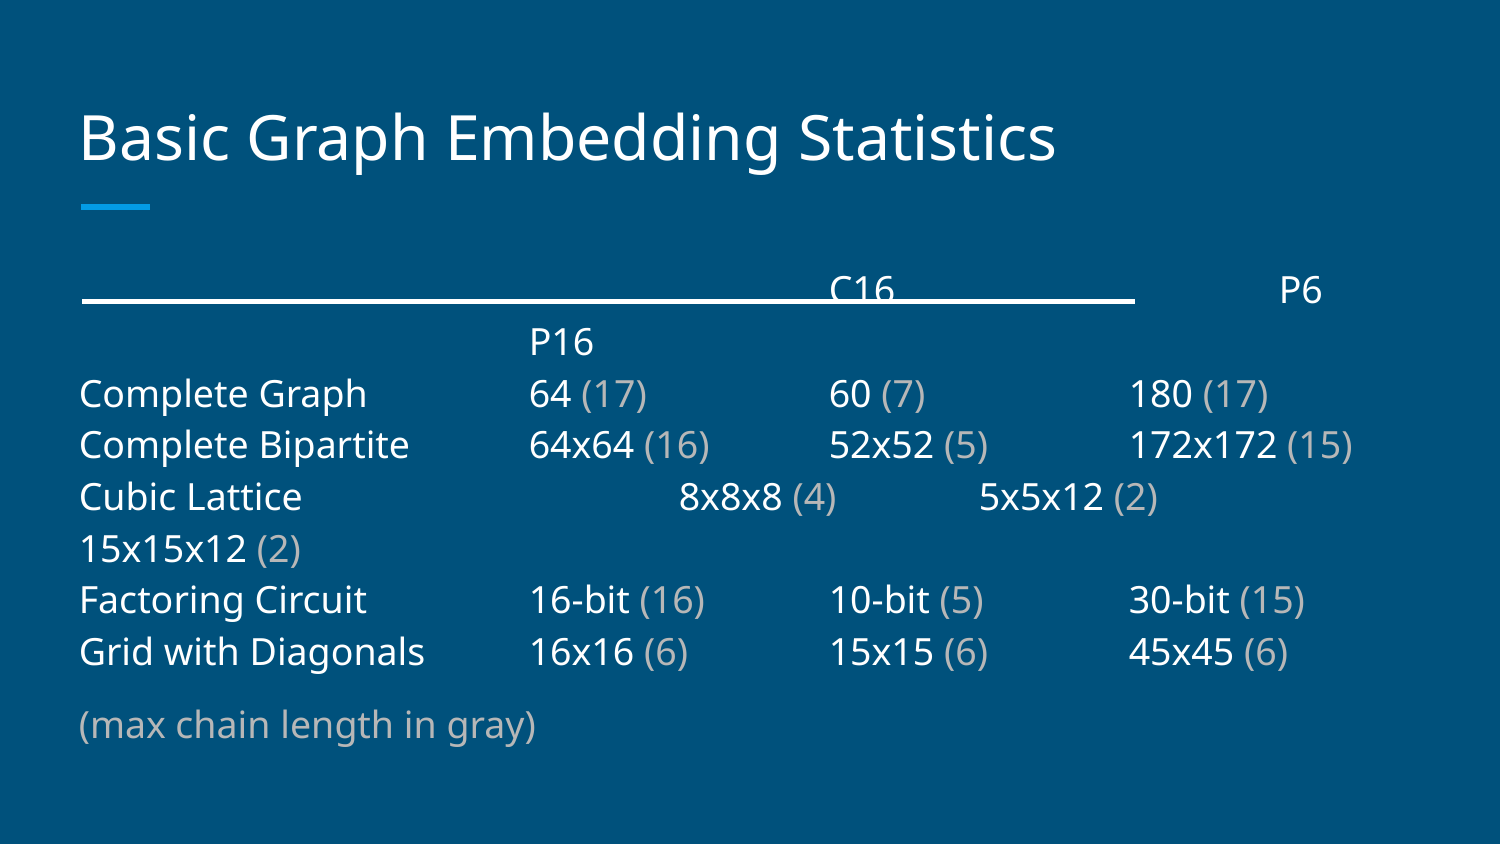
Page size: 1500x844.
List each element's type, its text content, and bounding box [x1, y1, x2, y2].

title Basic Graph Embedding Statistics [63, 75, 1437, 188]
list C16 P6 P16 Complete Graph 64 (17) 60 (7) 180 (17) Complete Bipartite 64x64 (16) 52x52 (5) 172x172 (15) Cubic Lattice 8x8x8 (4) 5x5x12 (2) 15x15x12 (2) Factoring Circuit 16-bit (16) 10-bit (5) 30-bit (15) Grid with Diagonals 16x16 (6) 15x15 (6) 45x45 (6) (max chain length in gray) [63, 244, 1437, 750]
